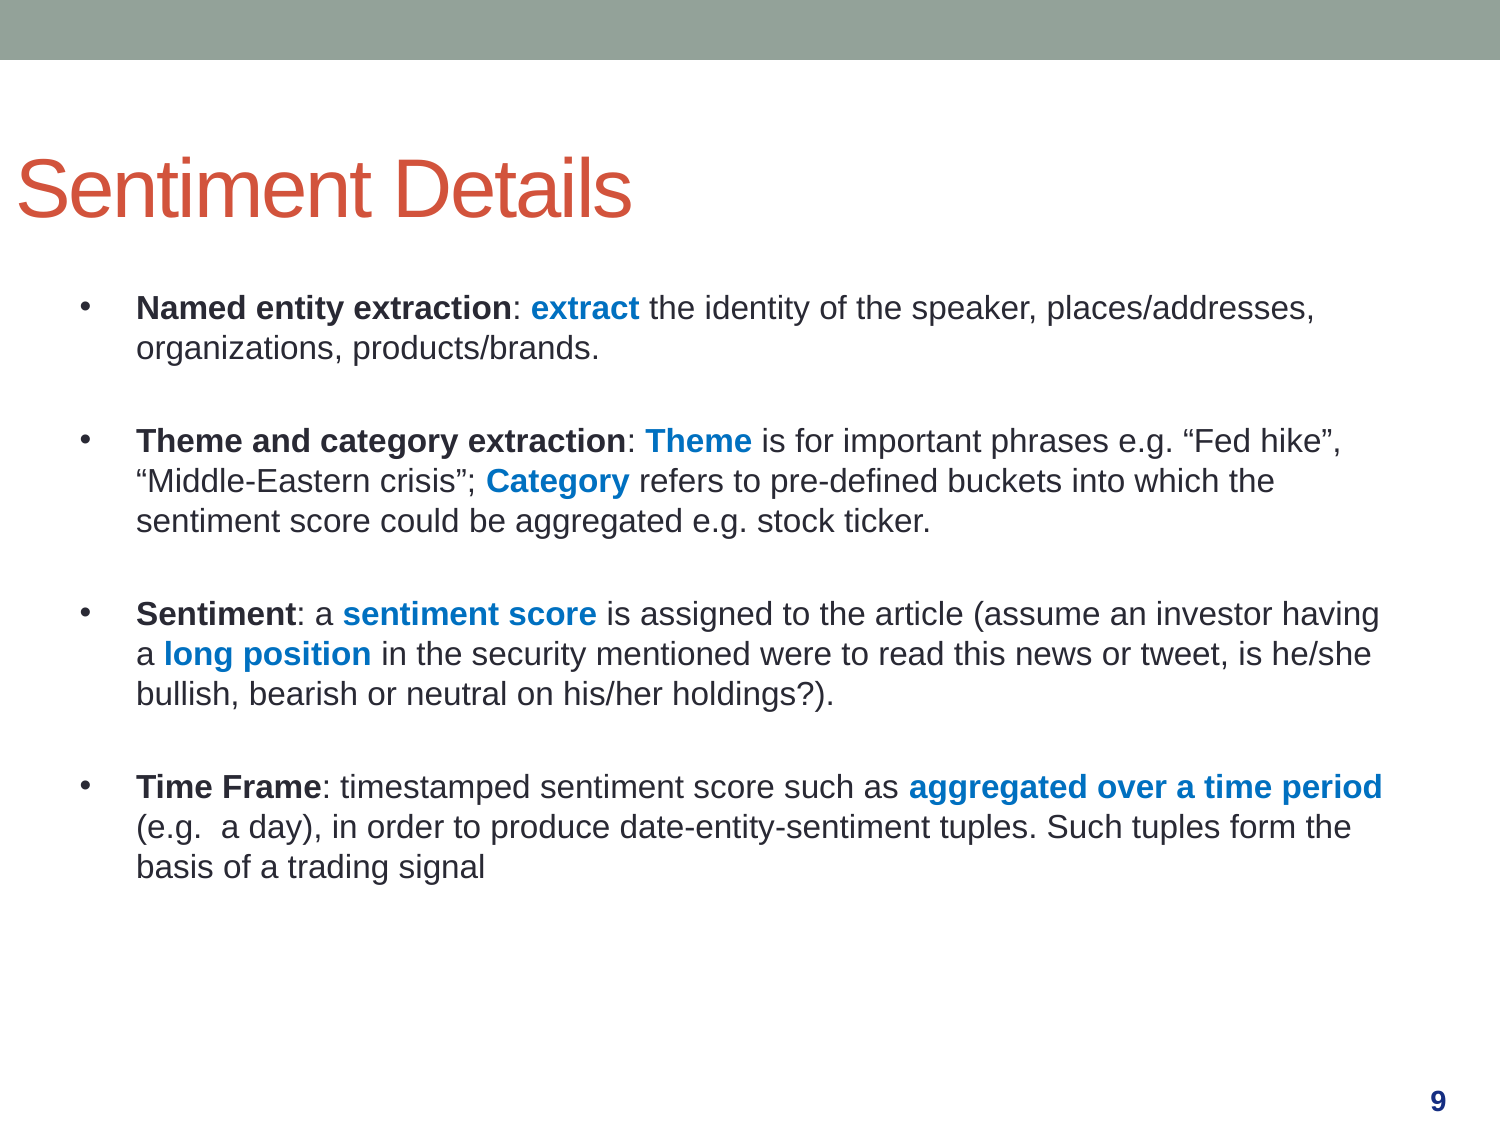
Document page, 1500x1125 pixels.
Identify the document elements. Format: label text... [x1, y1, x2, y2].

slide_number 9 [1415, 1070, 1499, 1125]
text_box Named entity extraction: extract the identity of the speaker, places/addresses, organizations, products/brands. Theme and category extraction: Theme is for important phrases e.g. “Fed hike”, “Middle-Eastern crisis”; Category refers to pre-defined buckets into which the sentiment score could be aggregated e.g. stock ticker. Sentiment: a sentiment score is assigned to the article (assume an investor having a long position in the security mentioned were to read this news or tweet, is he/she bullish, bearish or neutral on his/her holdings?). Time Frame: timestamped sentiment score such as aggregated over a time period (e.g. a day), in order to produce date-entity-sentiment tuples. Such tuples form the basis of a trading signal [64, 278, 1424, 1047]
title Sentiment Details [0, 101, 1325, 266]
